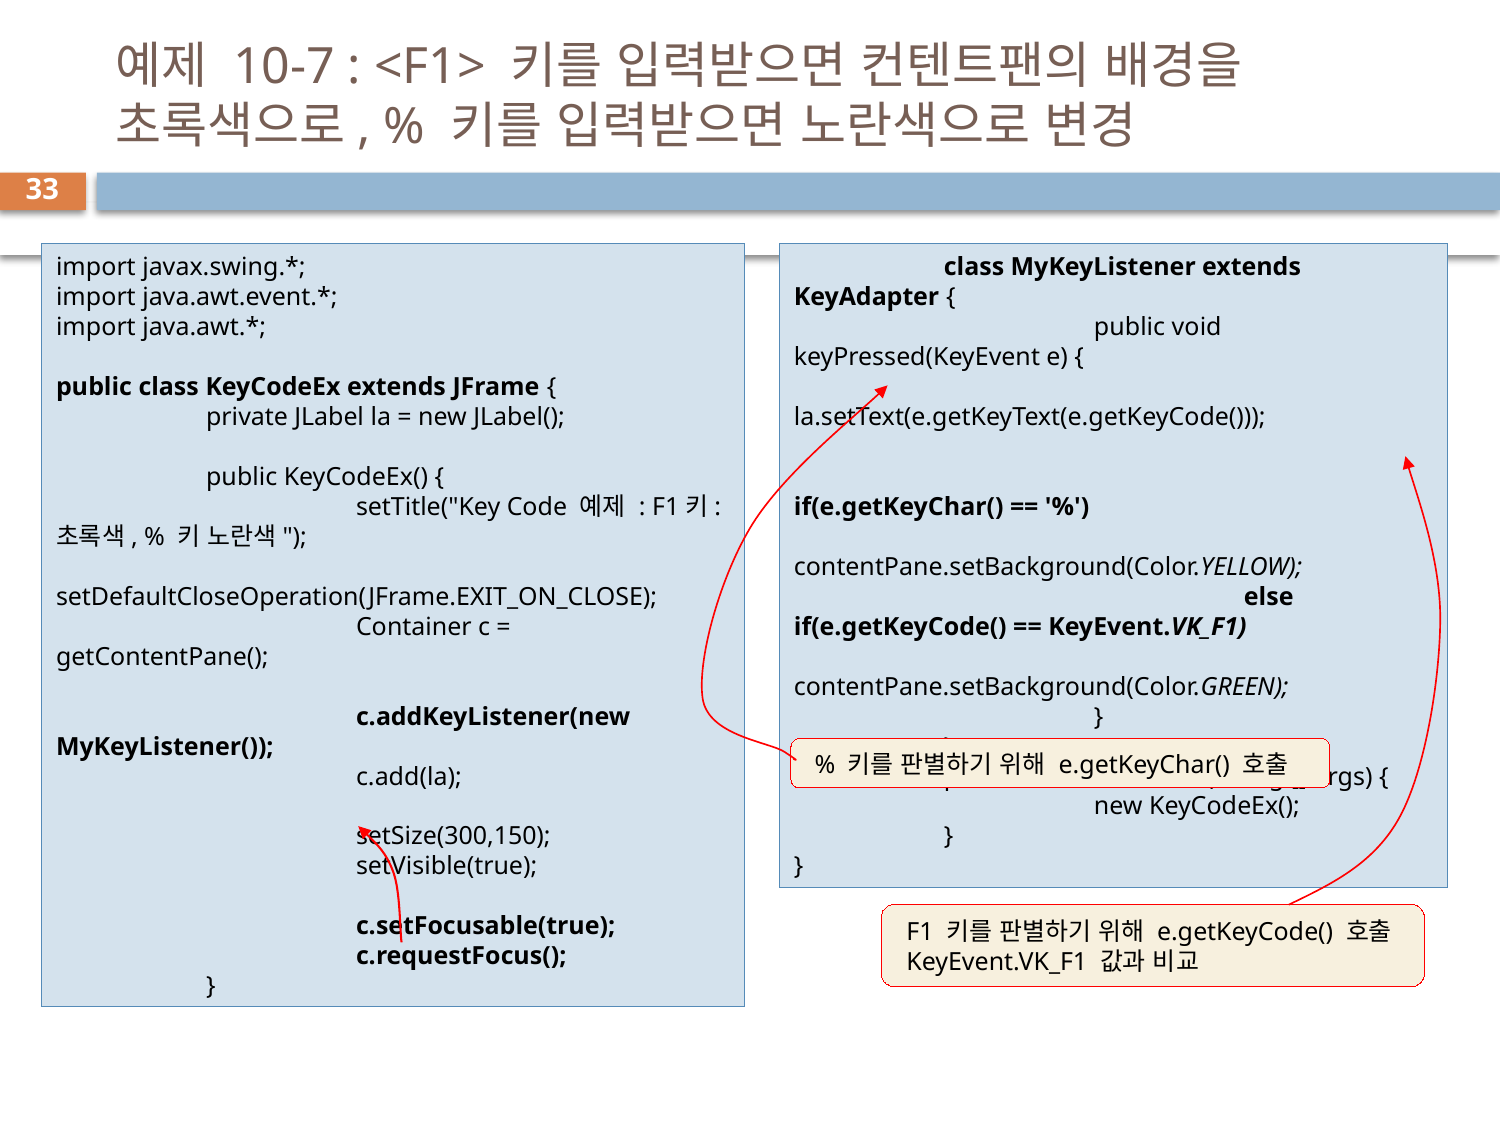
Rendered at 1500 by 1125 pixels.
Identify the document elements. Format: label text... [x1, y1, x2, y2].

text_box [358, 826, 404, 943]
text_box F1 키를 판별하기 위해 e.getKeyCode() 호출 KeyEvent.VK_F1 값과 비교 [881, 904, 1425, 987]
title 예제 10-7 : <F1> 키를 입력받으면 컨텐트팬의 배경을 초록색으로, % 키를 입력받으면 노란색으로 변경 [100, 37, 1438, 149]
text_box % 키를 판별하기 위해 e.getKeyChar() 호출 [790, 738, 1330, 788]
text_box [700, 385, 888, 761]
text_box class MyKeyListener extends KeyAdapter { public void keyPressed(KeyEvent e) { la.setText(e.getKeyText(e.getKeyCode())); if(e.getKeyChar() == '%') contentPane.setBackground(Color.YELLOW); else if(e.getKeyCode() == KeyEvent.VK_F1) contentPane.setBackground(Color.GREEN); } } public static void main(String [] args) { new KeyCodeEx(); } } [779, 243, 1448, 888]
text_box [1288, 456, 1442, 906]
slide_number 33 [0, 170, 87, 211]
text_box import javax.swing.*; import java.awt.event.*; import java.awt.*; public class KeyCodeEx extends JFrame { private JLabel la = new JLabel(); public KeyCodeEx() { setTitle("Key Code 예제 : F1키:초록색, % 키 노란색"); setDefaultCloseOperation(JFrame.EXIT_ON_CLOSE); Container c = getContentPane(); c.addKeyListener(new MyKeyListener()); c.add(la); setSize(300,150); setVisible(true); c.setFocusable(true); c.requestFocus(); } [41, 243, 745, 1007]
